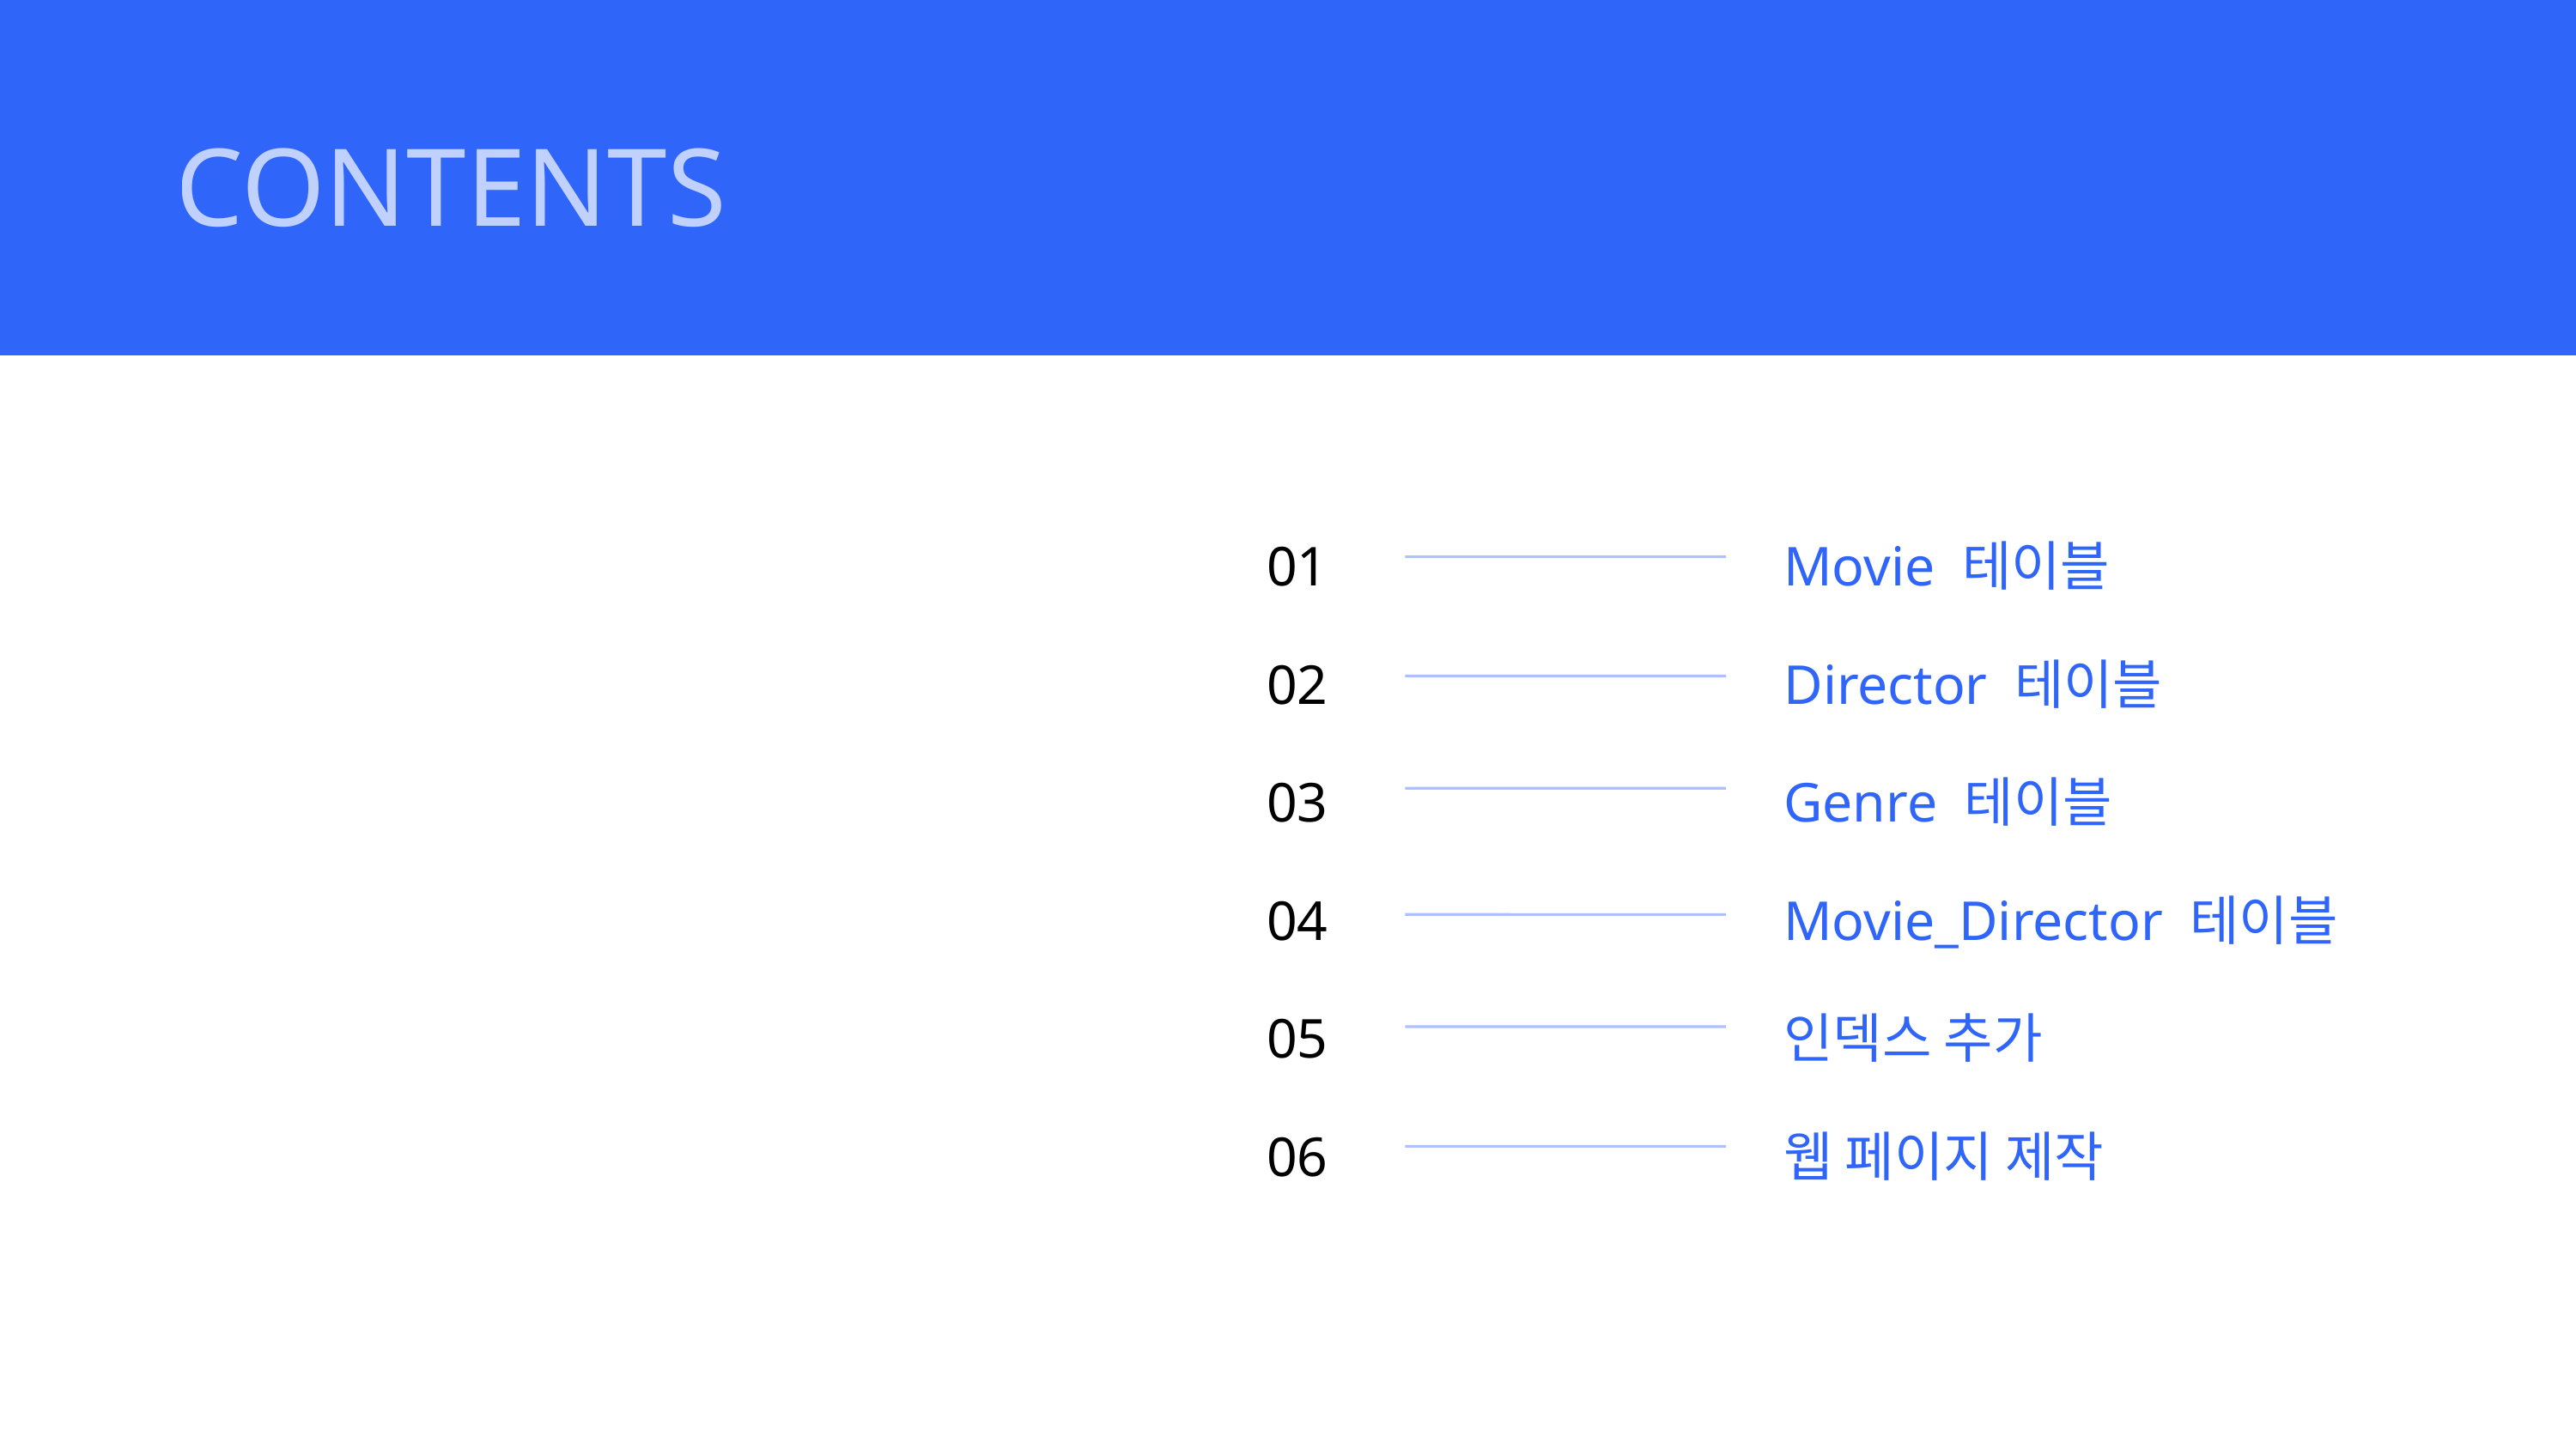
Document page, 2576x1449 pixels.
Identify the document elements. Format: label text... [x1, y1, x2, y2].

text_box Movie 테이블 Director 테이블 Genre 테이블 Movie_Director 테이블 인덱스 추가 웹 페이지 제작 [1783, 478, 2353, 1187]
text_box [0, 0, 2576, 356]
text_box 01 02 03 04 05 06 [1267, 478, 1347, 1187]
